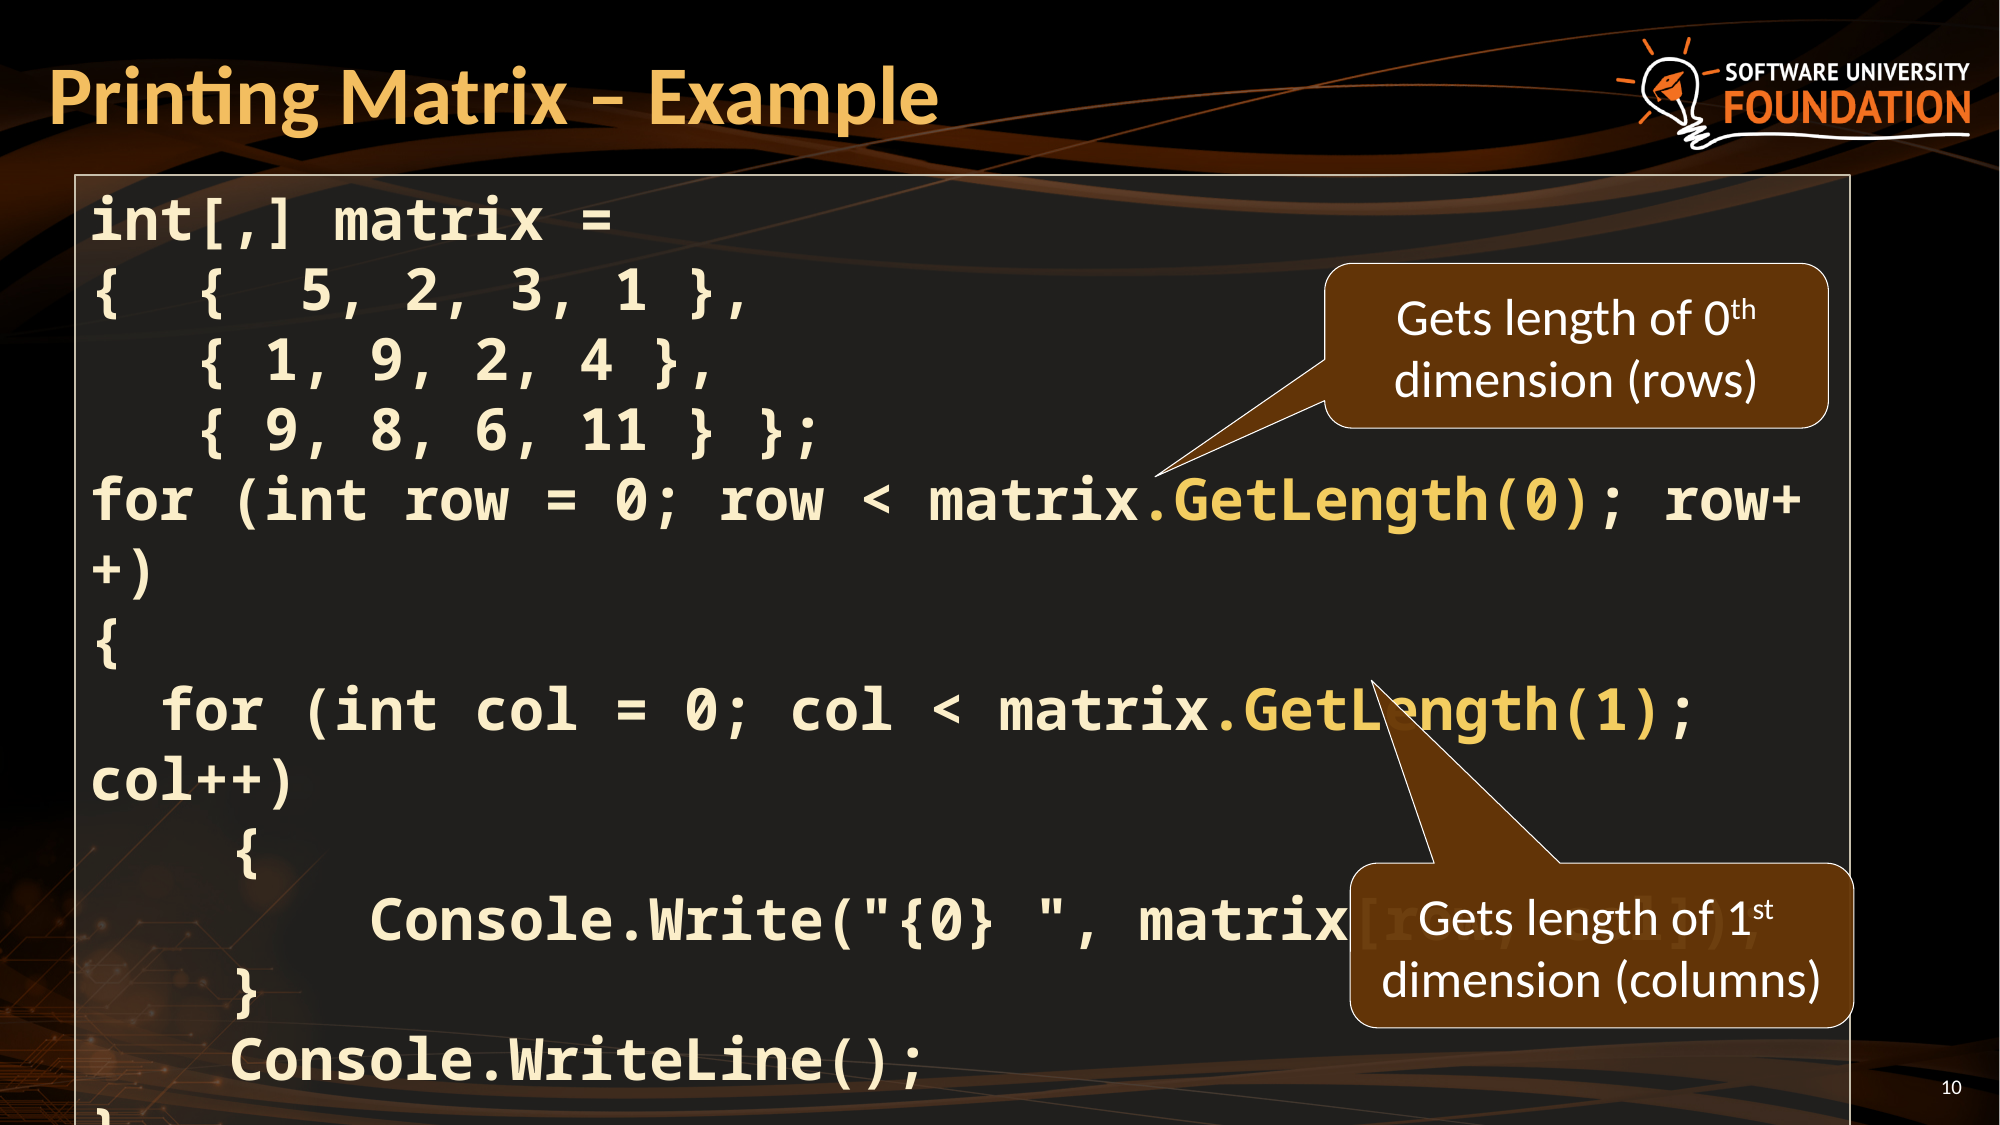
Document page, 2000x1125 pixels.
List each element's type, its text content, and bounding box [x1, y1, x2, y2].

text_box Gets length of 0th dimension (rows) [1155, 263, 1829, 477]
picture [0, 0, 2000, 1125]
slide_number 10 [1897, 1070, 1968, 1103]
title Printing Matrix – Example [30, 6, 1602, 189]
text_box Gets length of 1st dimension (columns) [1350, 680, 1854, 1028]
text_box int[,] matrix = { { 5, 2, 3, 1 }, { 1, 9, 2, 4 }, { 9, 8, 6, 11 } }; for (int row = 0; row < matrix.GetLength(0); row++) { for (int col = 0; col < matrix.GetLength(1); col++) { Console.Write("{0} ", matrix[row, col]); } Console.WriteLine(); } [74, 174, 1850, 1125]
